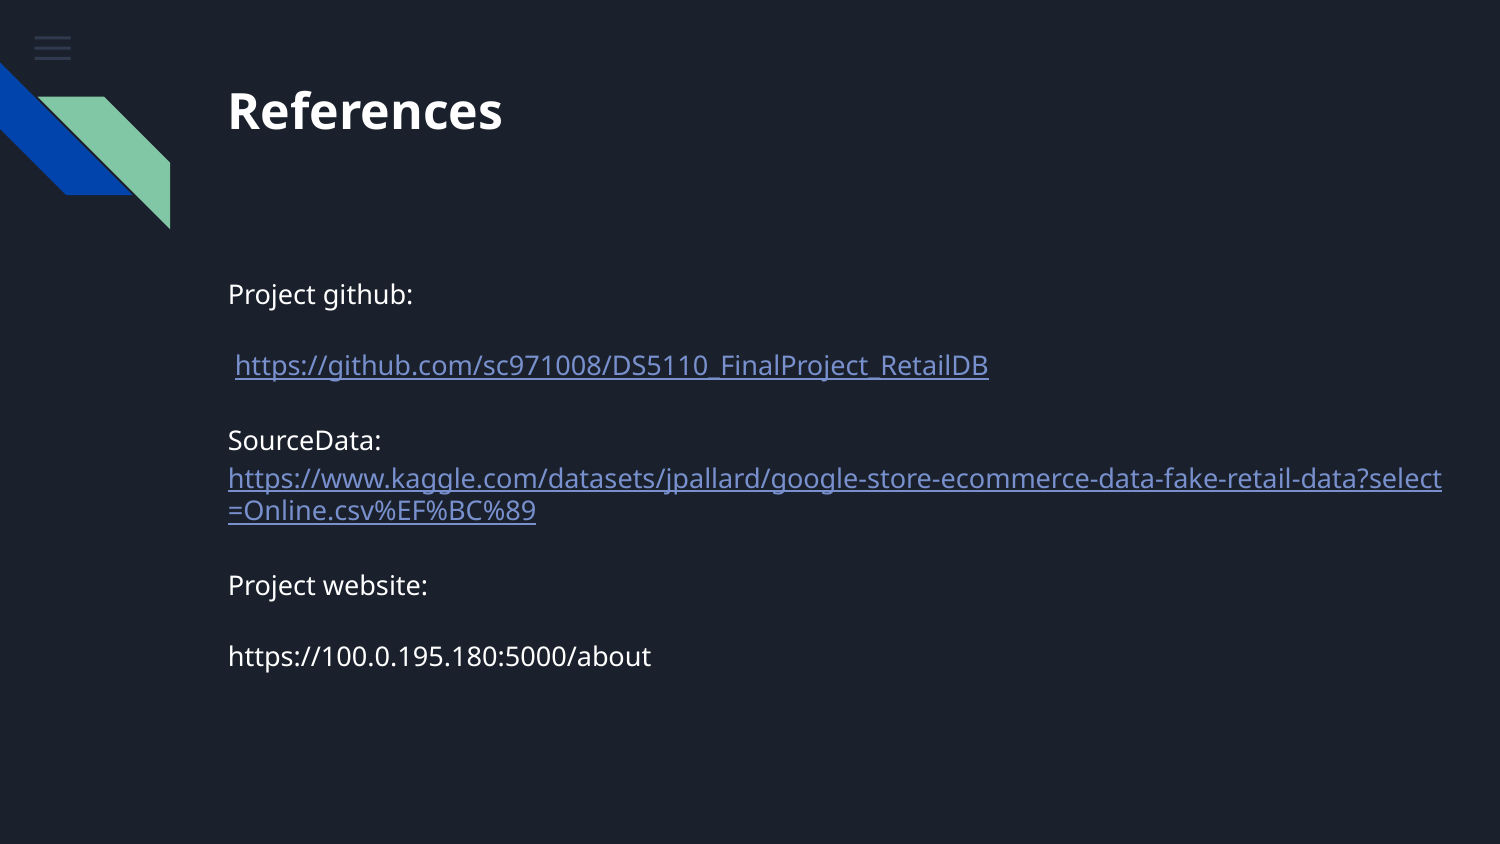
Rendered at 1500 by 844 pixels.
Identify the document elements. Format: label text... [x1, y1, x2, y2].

title References [212, 64, 1368, 215]
list Project github: https://github.com/sc971008/DS5110_FinalProject_RetailDB SourceData: https://www.kaggle.com/datasets/jpallard/google-store-ecommerce-data-fake-retail-data?select=Online.csv%EF%BC%89 Project website: https://100.0.195.180:5000/about [212, 257, 1467, 735]
